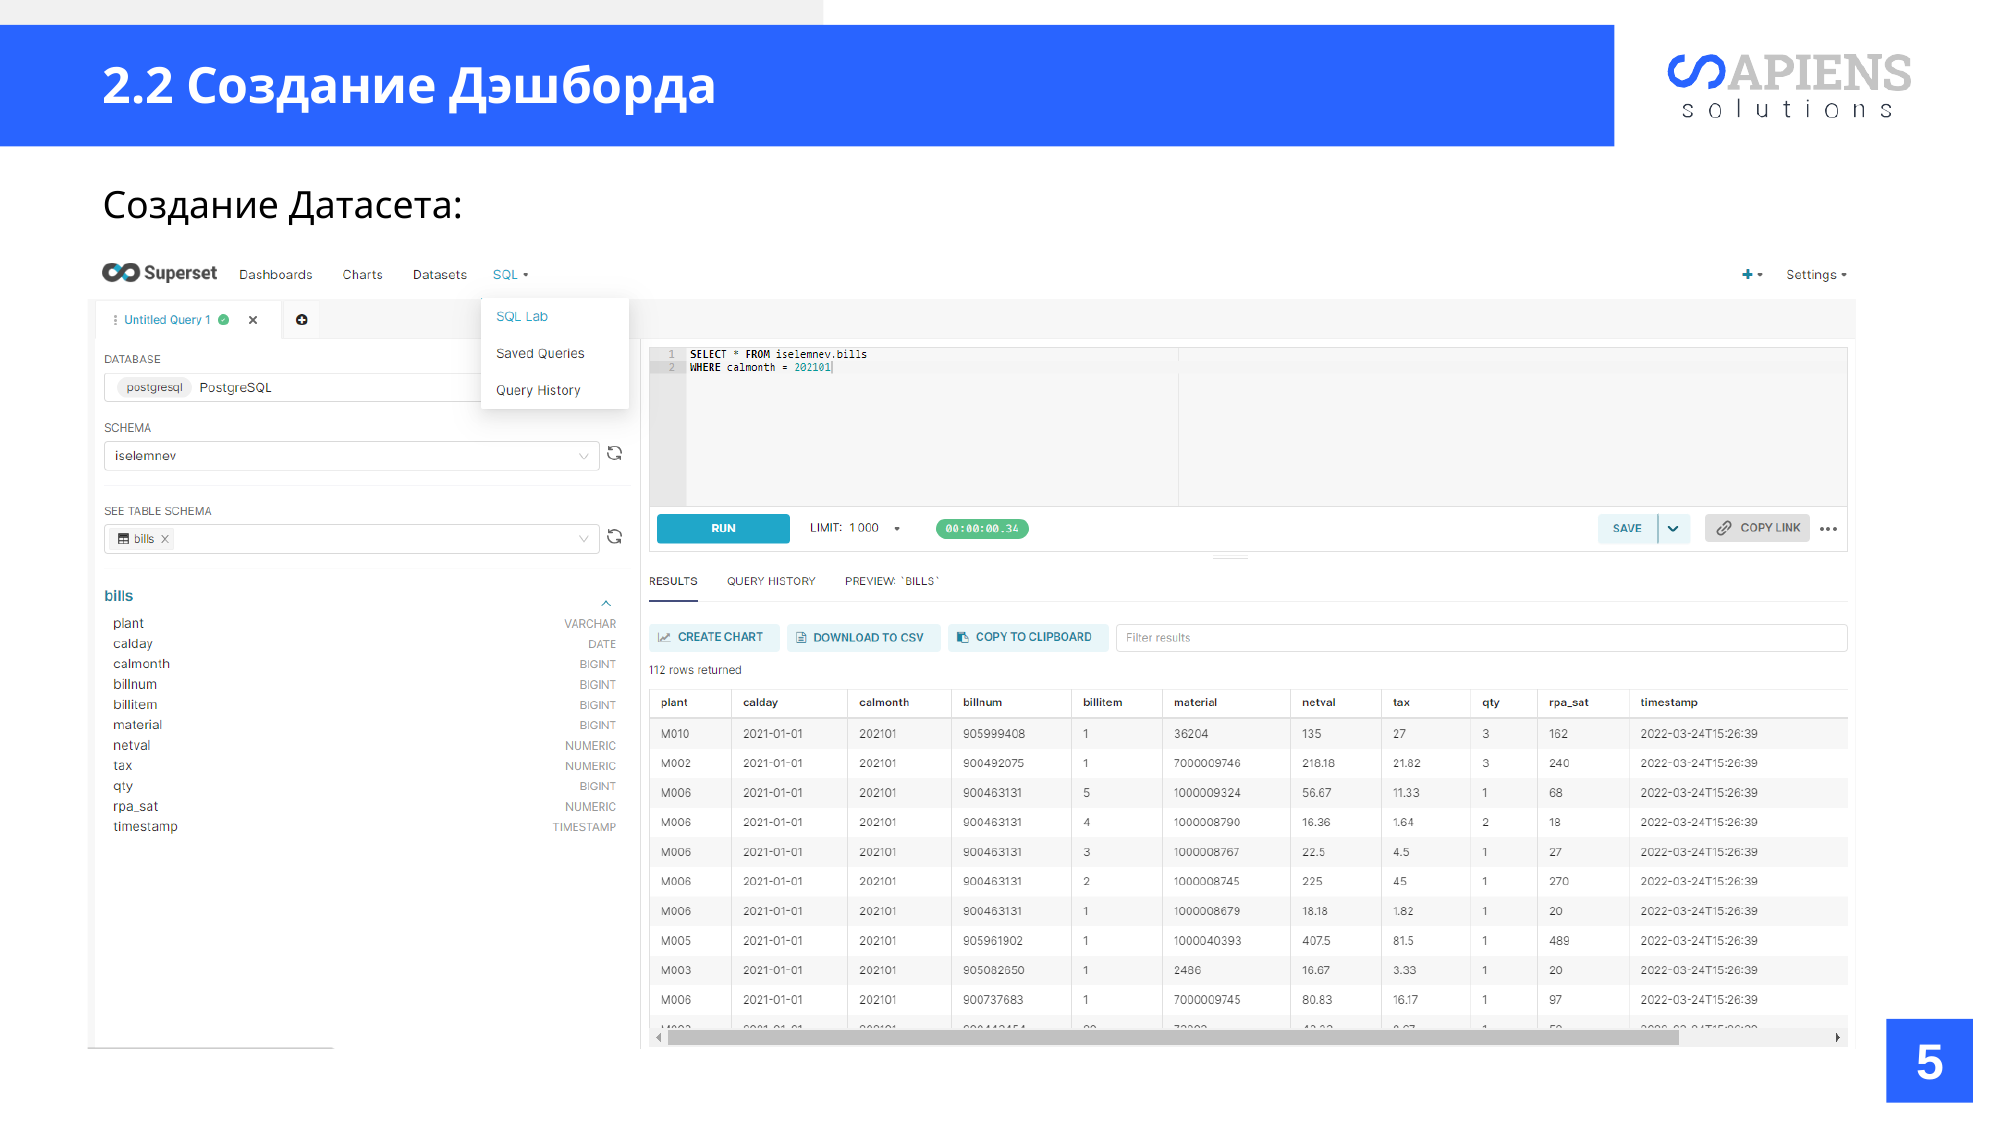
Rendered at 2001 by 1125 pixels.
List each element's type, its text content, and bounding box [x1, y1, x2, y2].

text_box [0, 0, 1615, 147]
text_box [1854, 103, 1864, 118]
picture [1825, 103, 1838, 118]
text_box [1682, 103, 1693, 118]
text_box [1886, 1018, 1973, 1103]
picture [1708, 103, 1721, 118]
text_box [1783, 100, 1791, 118]
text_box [1667, 53, 1911, 91]
text_box [1757, 104, 1768, 118]
text_box 5 [1909, 1031, 1951, 1090]
text_box [1881, 103, 1891, 118]
text_box Создание Датасета: [87, 173, 1088, 233]
picture [87, 250, 1857, 1050]
